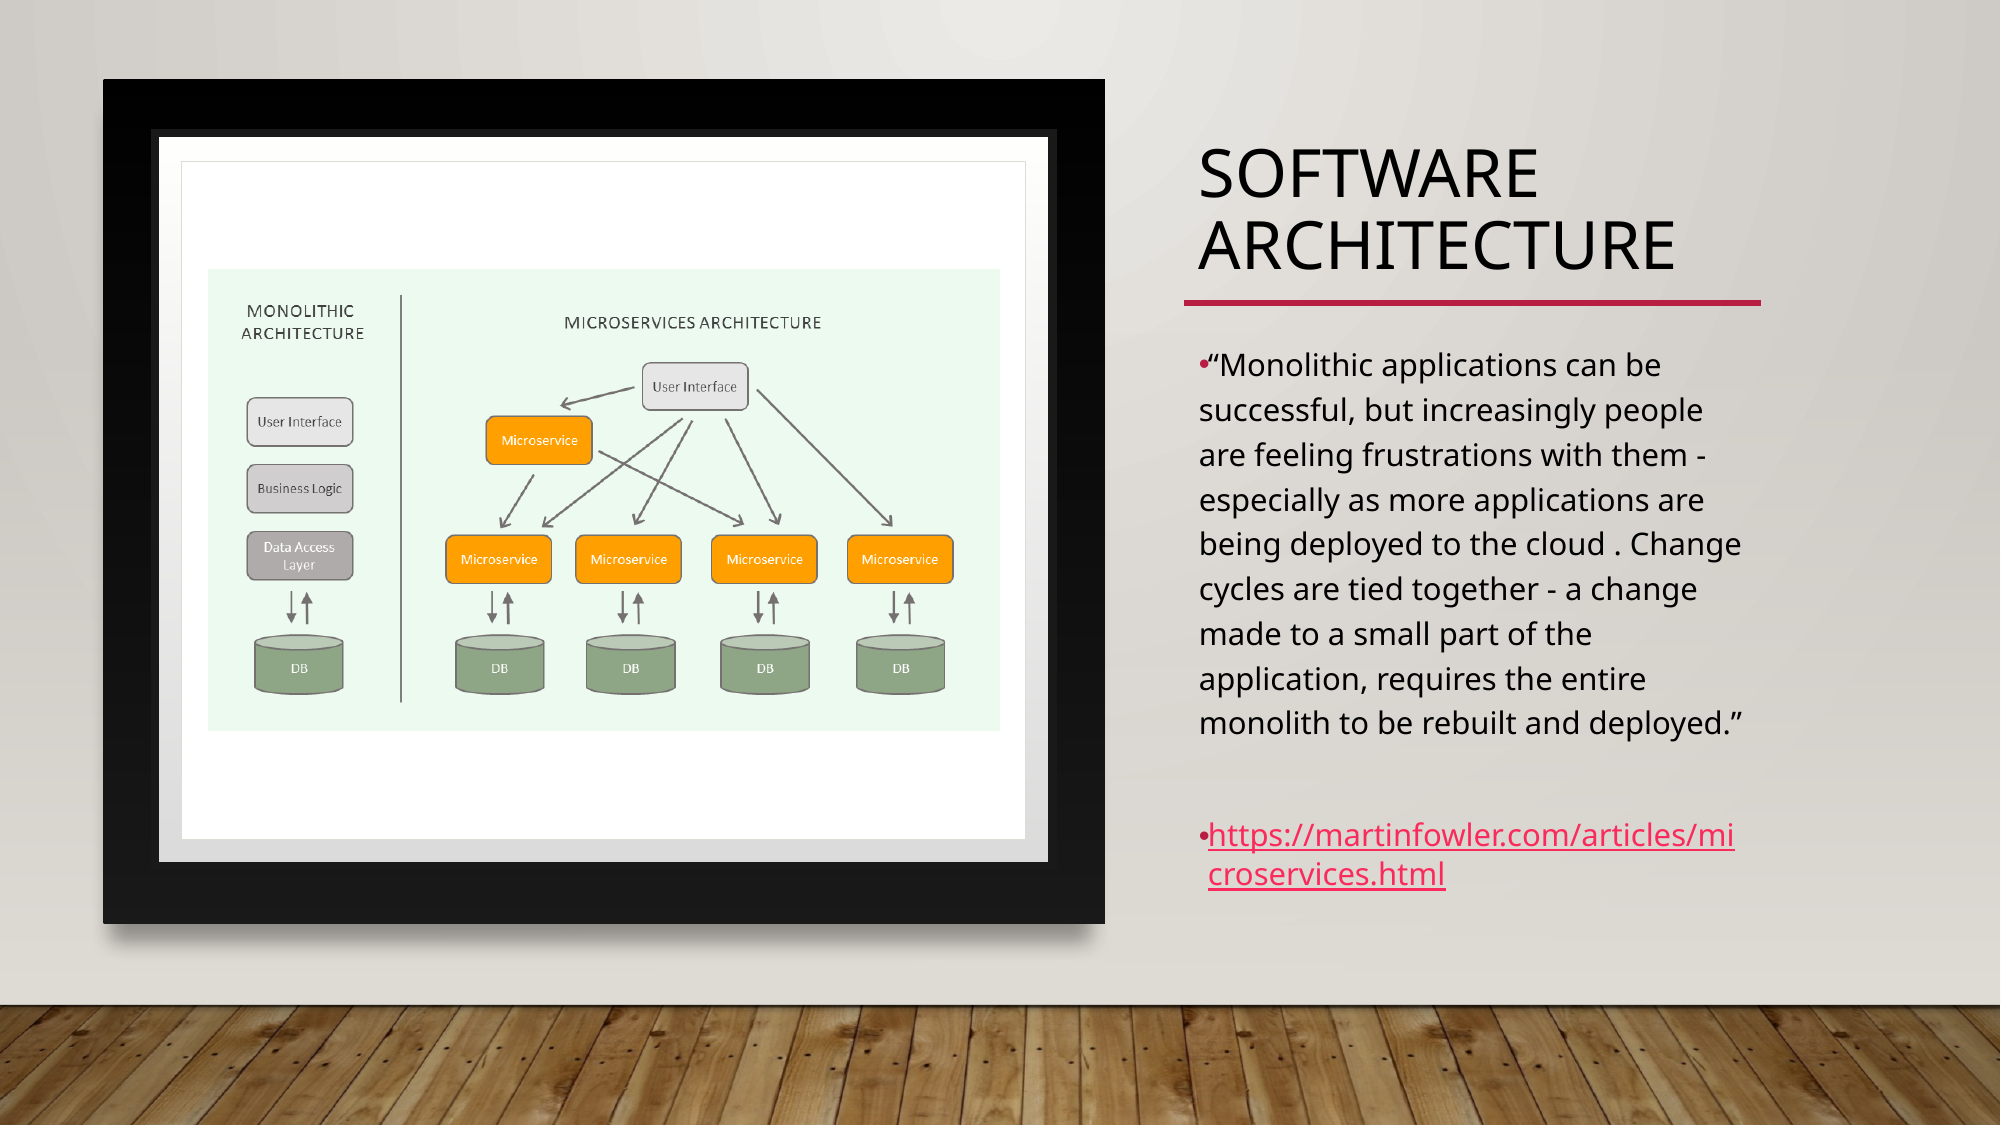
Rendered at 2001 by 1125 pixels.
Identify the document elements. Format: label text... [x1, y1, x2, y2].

text_box [0, 330, 2000, 1004]
title Software Architecture [1184, 131, 1762, 302]
picture [0, 1006, 2000, 1125]
text_box [0, 0, 2000, 330]
text_box “Monolithic applications can be successful, but increasingly people are feeling frustrations with them - especially as more applications are being deployed to the cloud . Change cycles are tied together - a change made to a small part of the application, requires the entire monolith to be rebuilt and deployed.” https://martinfowler.com/articles/microservices.html [1184, 330, 1762, 897]
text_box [103, 78, 1106, 924]
picture [208, 269, 1001, 731]
